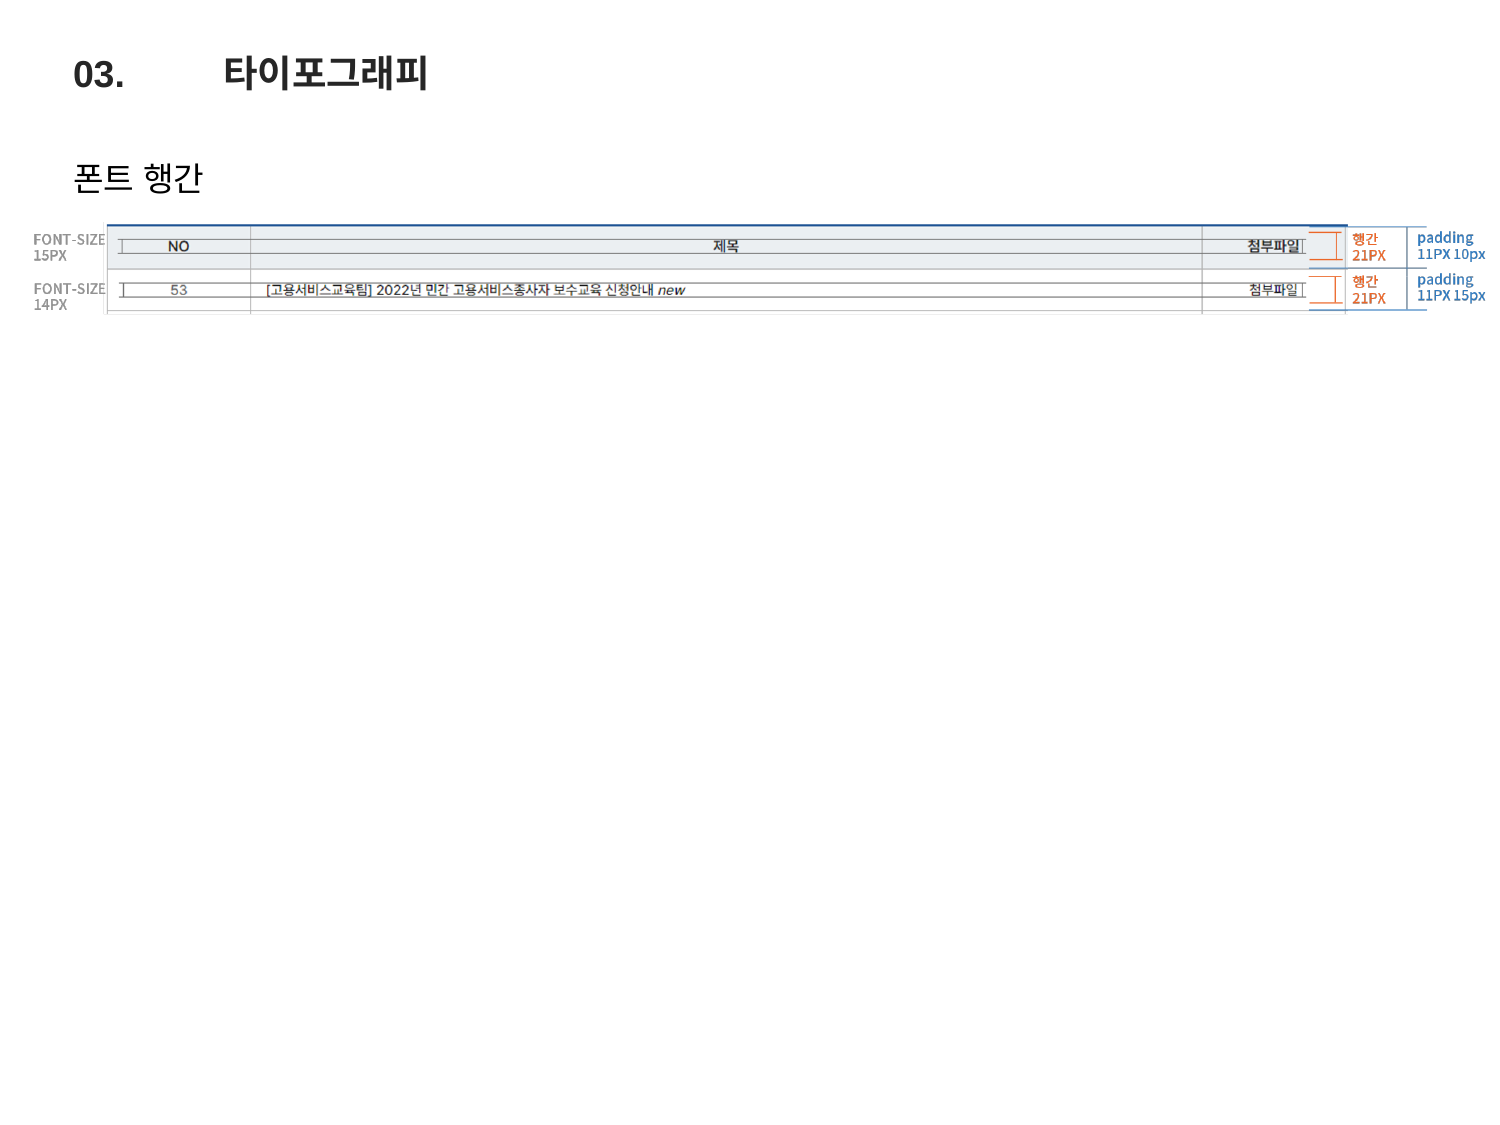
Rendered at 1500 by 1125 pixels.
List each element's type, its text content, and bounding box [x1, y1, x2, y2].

picture [31, 222, 1490, 324]
text_box 폰트 행간 [58, 150, 809, 206]
text_box 03. 타이포그래피 [58, 42, 809, 103]
